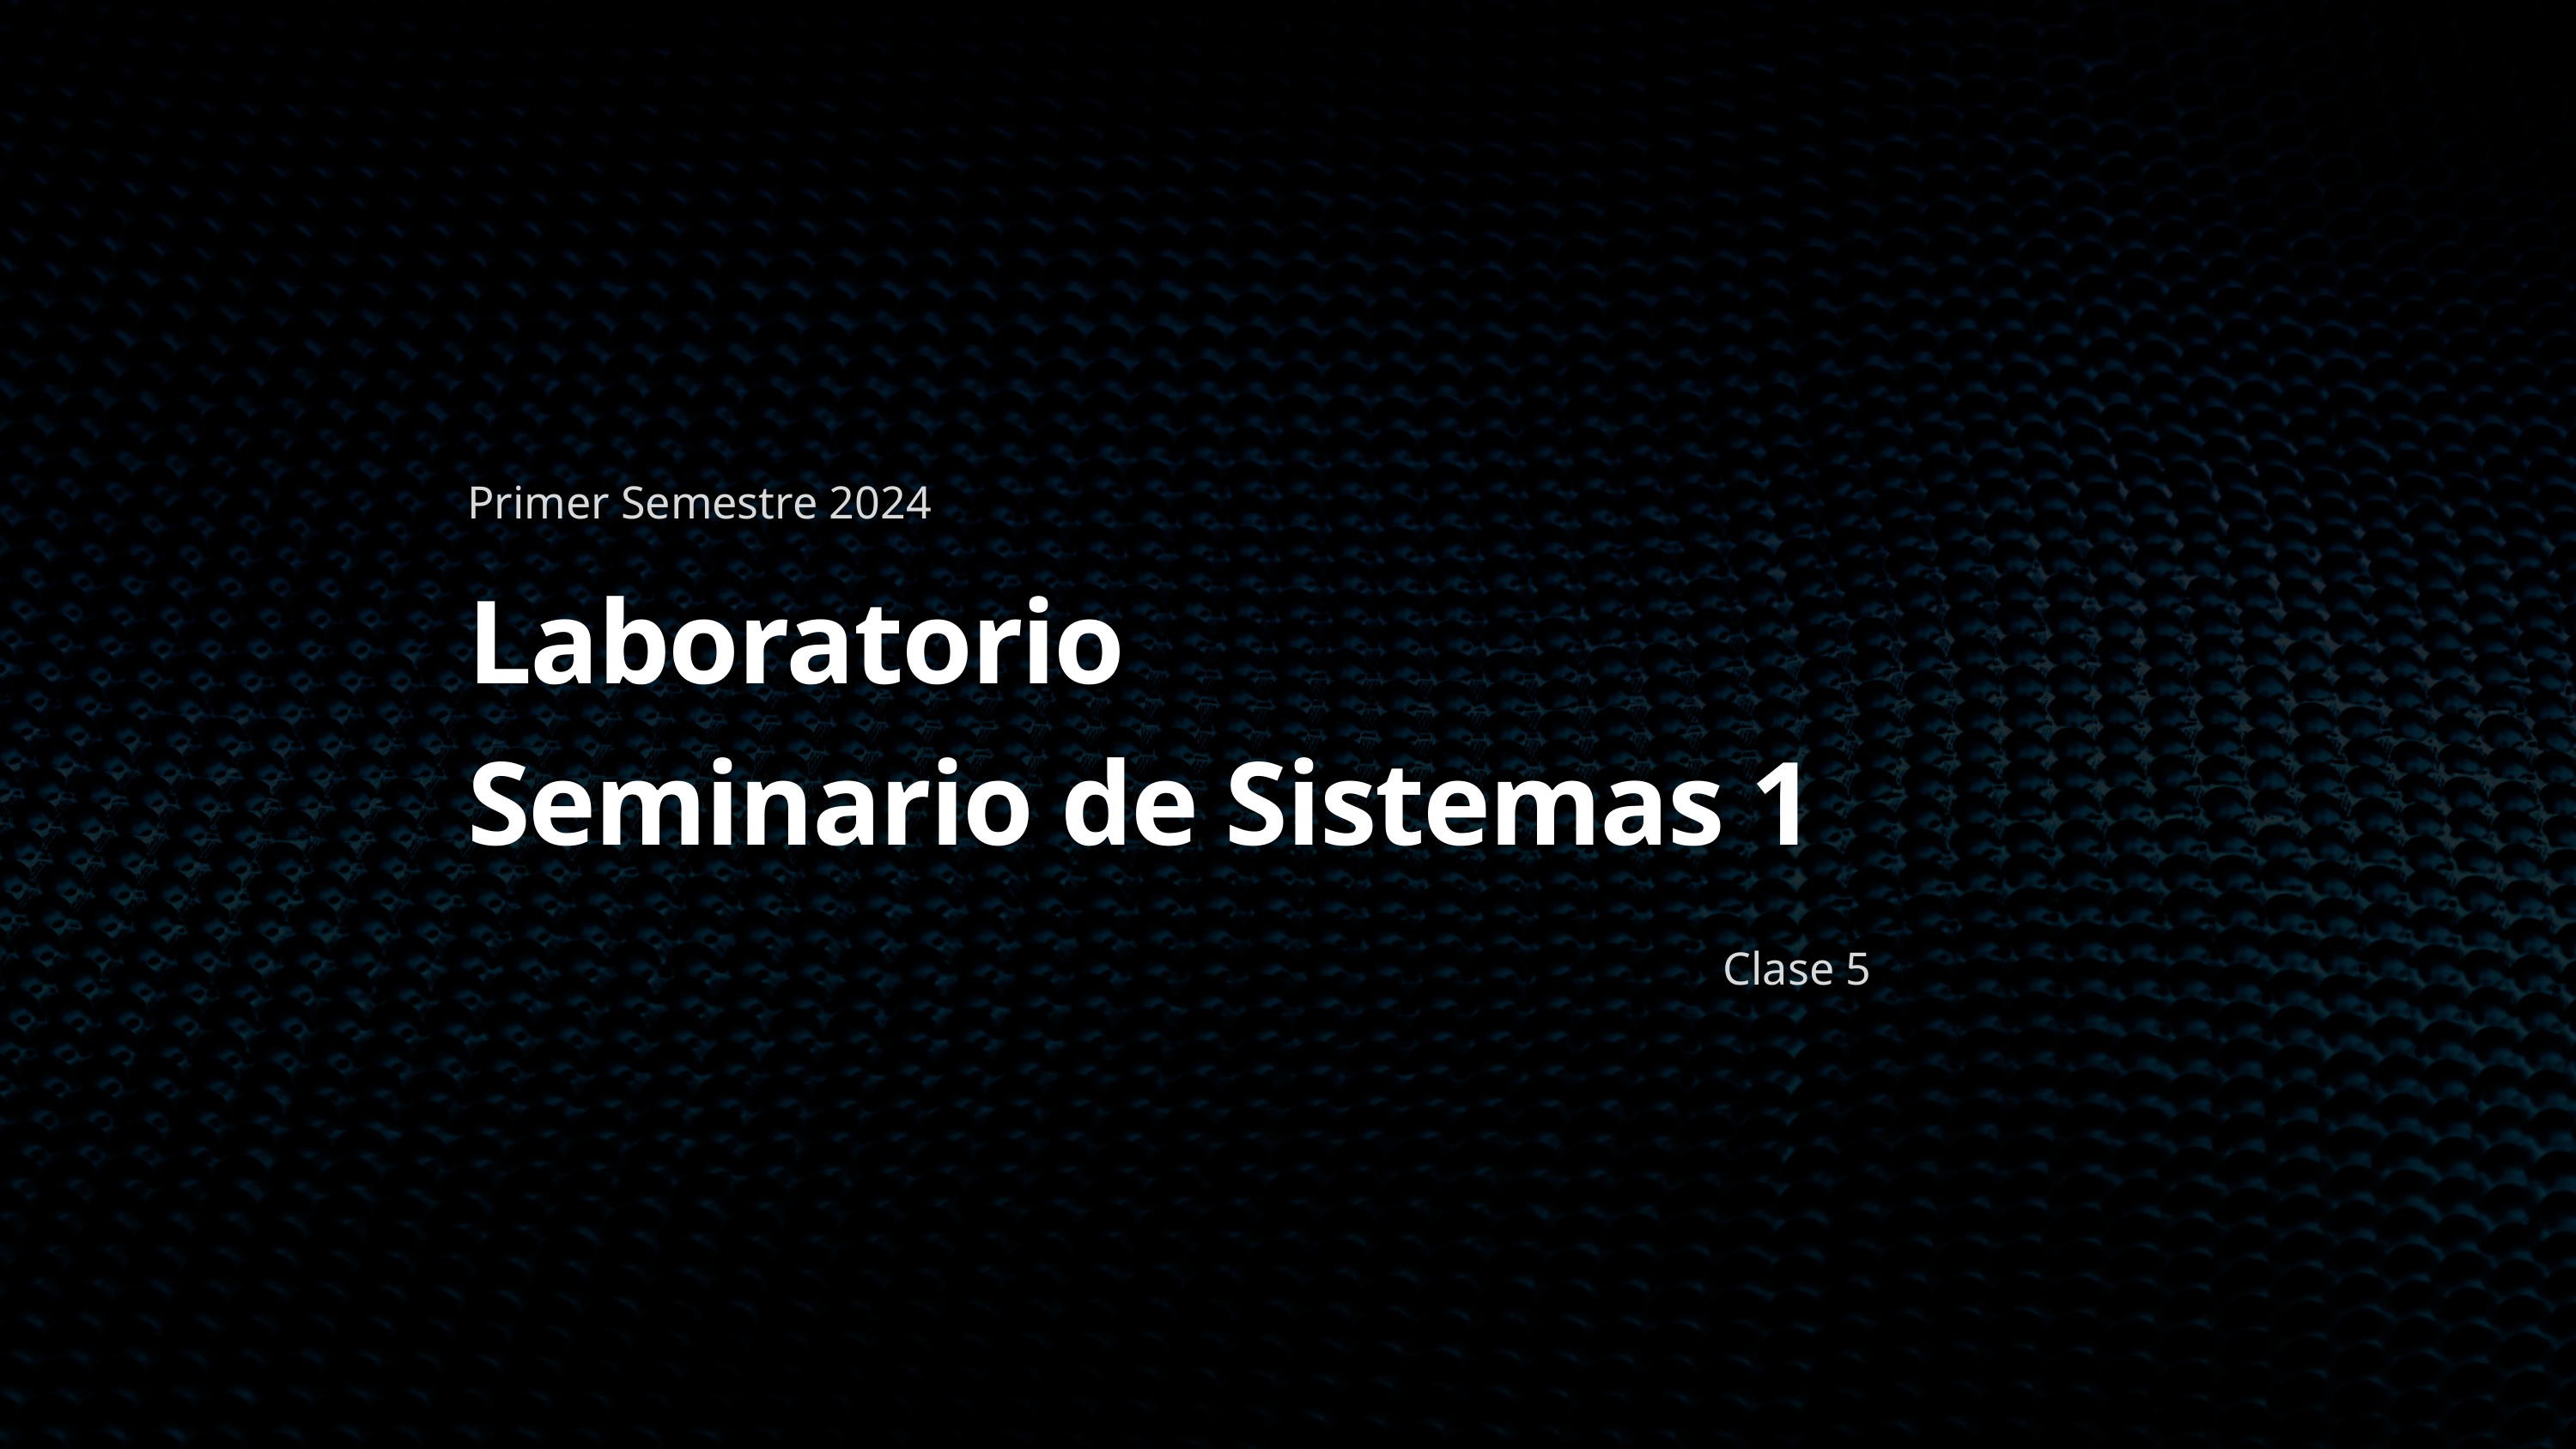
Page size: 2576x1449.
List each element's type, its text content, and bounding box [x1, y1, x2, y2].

text_box Primer Semestre 2024 [467, 456, 1584, 529]
text_box Clase 5 [755, 923, 1872, 995]
text_box Laboratorio Seminario de Sistemas 1 [467, 545, 1872, 869]
text_box [0, 0, 2576, 1449]
